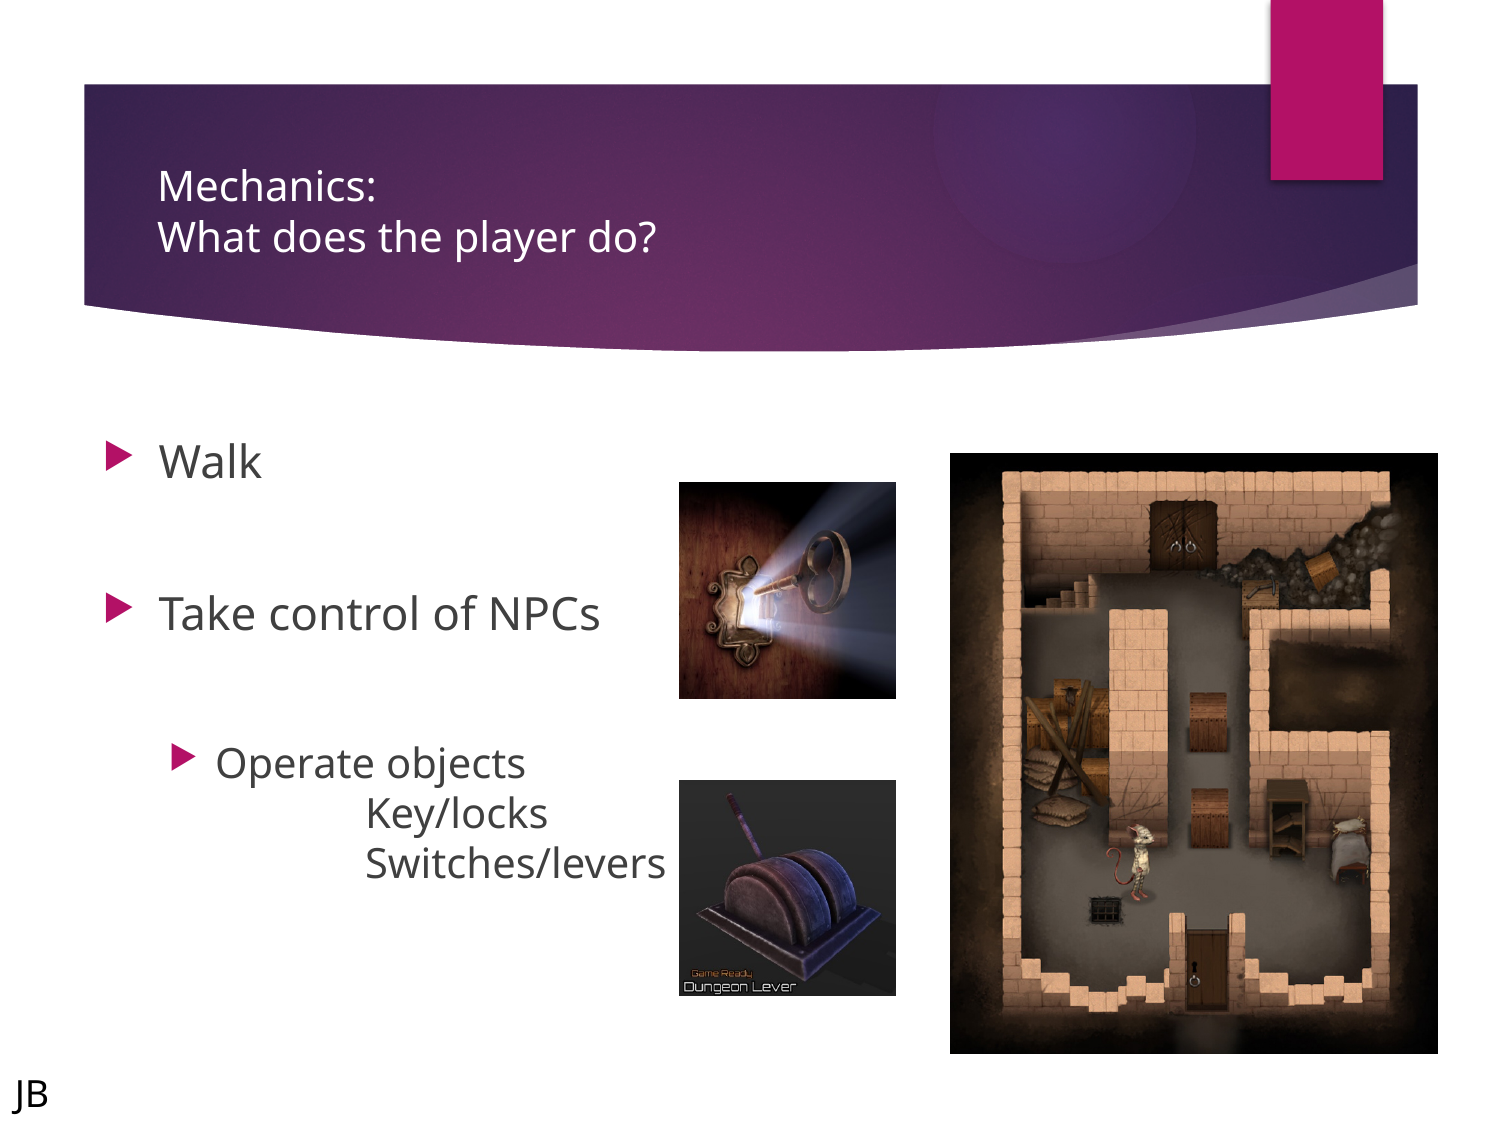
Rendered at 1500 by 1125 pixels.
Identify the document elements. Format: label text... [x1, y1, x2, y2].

text_box JB [0, 1062, 88, 1123]
list Walk Take control of NPCs Operate objects Key/locks Switches/levers [87, 350, 1438, 1038]
picture [679, 482, 896, 699]
picture [679, 779, 896, 996]
picture [950, 453, 1438, 1054]
title Mechanics: What does the player do? [142, 152, 1183, 269]
